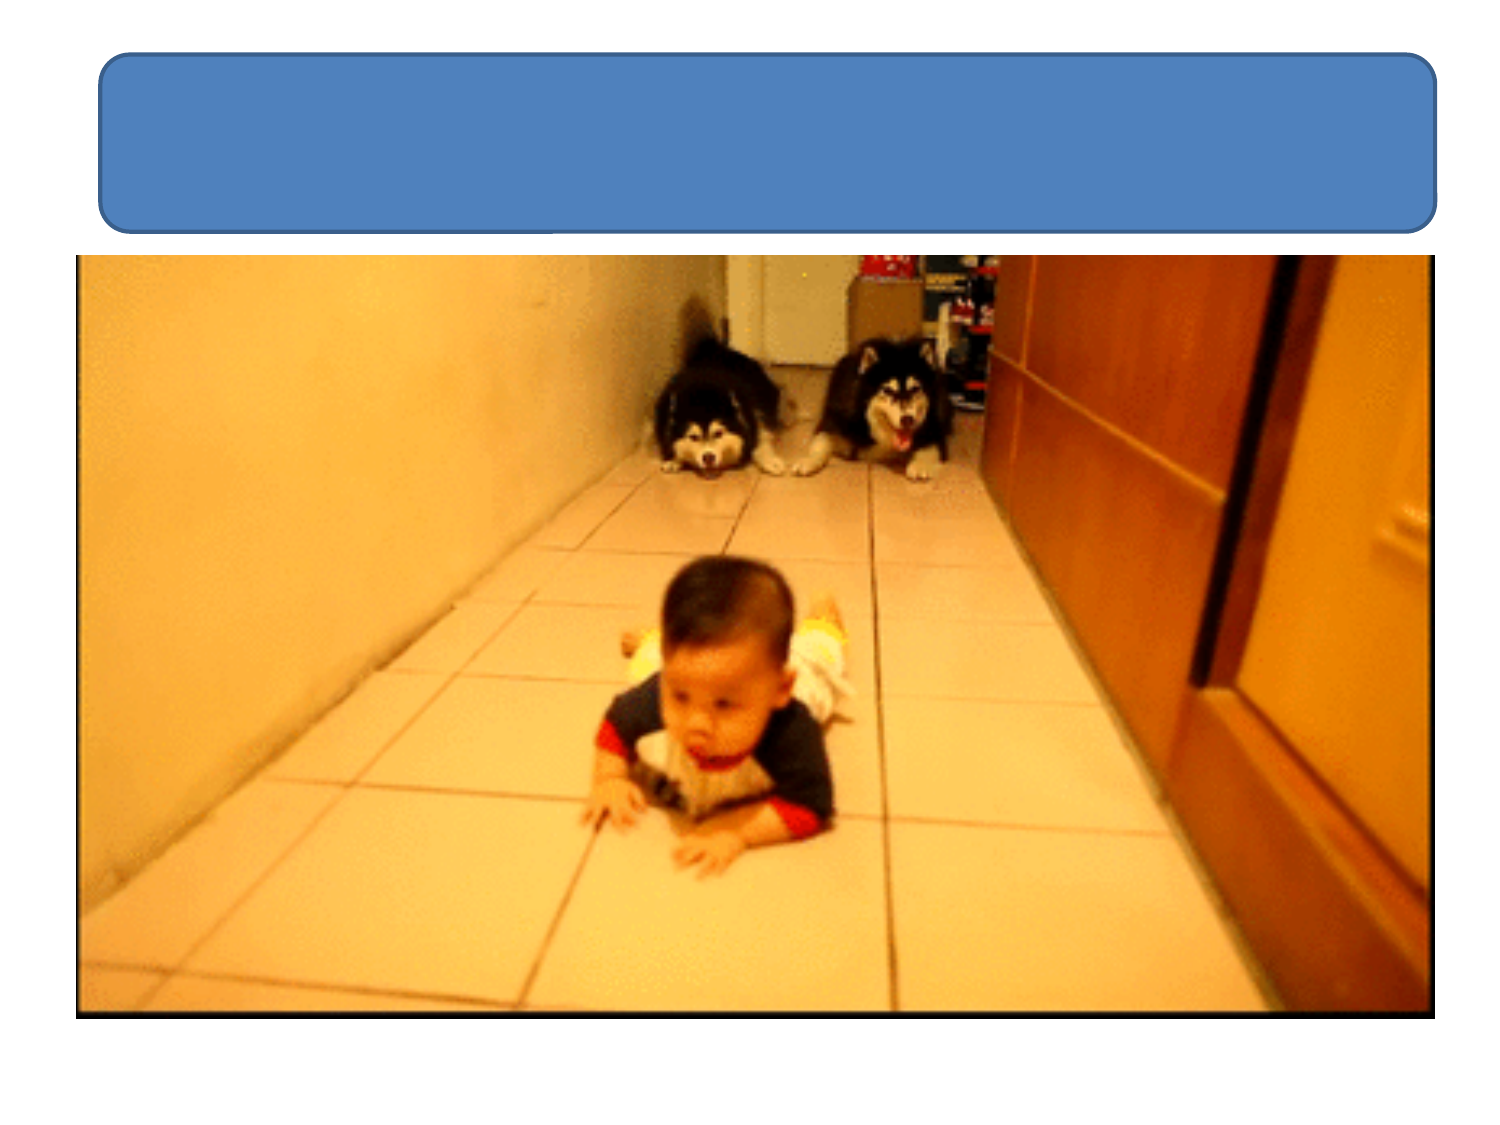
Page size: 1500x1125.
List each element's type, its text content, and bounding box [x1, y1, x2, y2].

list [76, 255, 1436, 1019]
title 犬たちは、赤ちゃんが歩いたとおりに歩きました。 赤ちゃん 小宝宝 [75, 45, 1425, 233]
text_box [98, 52, 1438, 234]
